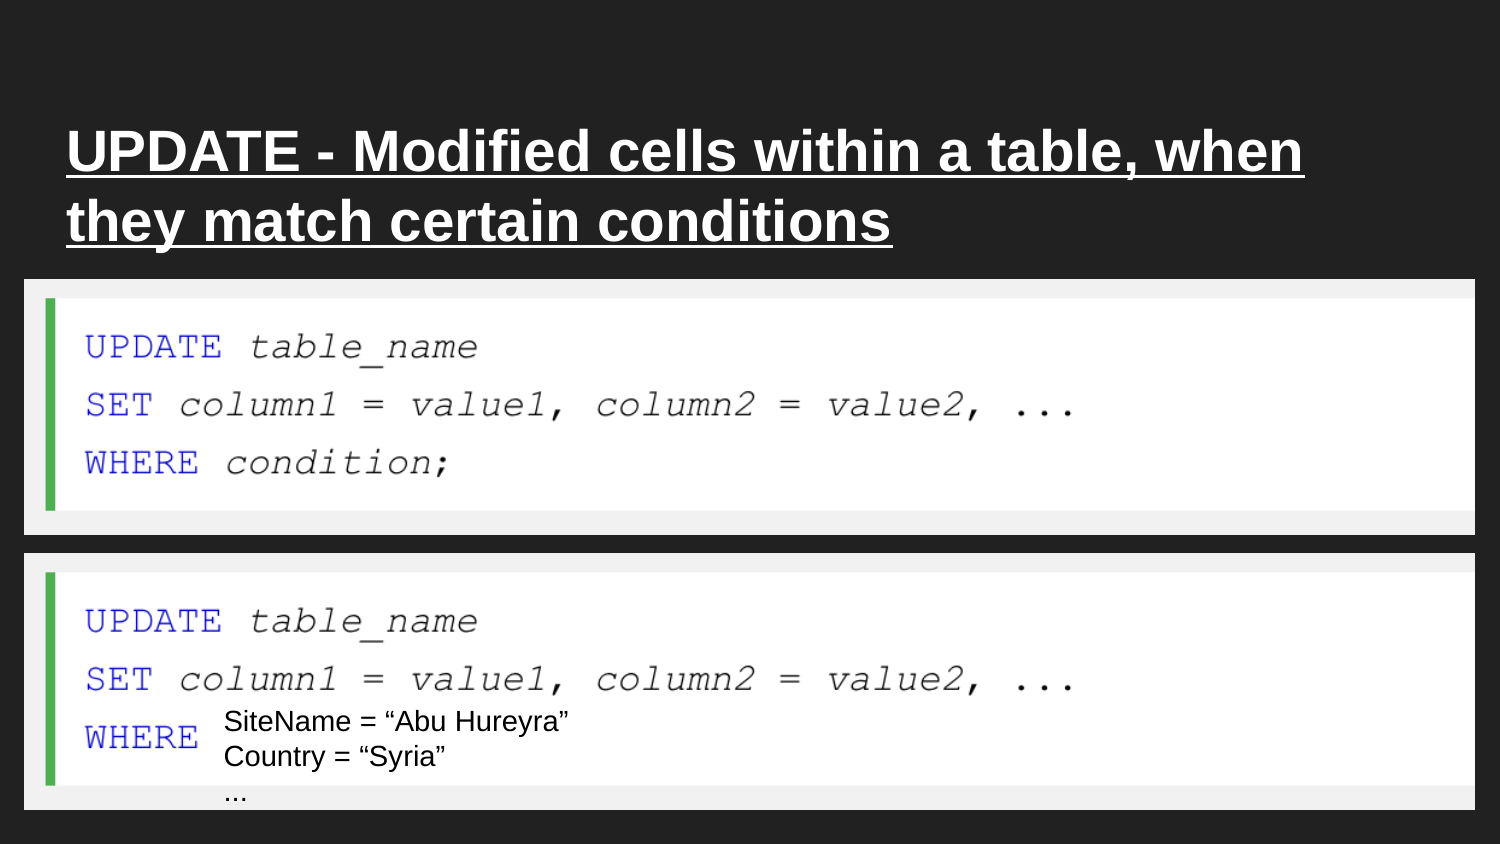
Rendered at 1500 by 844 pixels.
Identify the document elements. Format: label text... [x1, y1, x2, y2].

title UPDATE - Modified cells within a table, when they match certain conditions [51, 98, 1412, 277]
picture [24, 553, 1476, 810]
picture [24, 279, 1476, 535]
